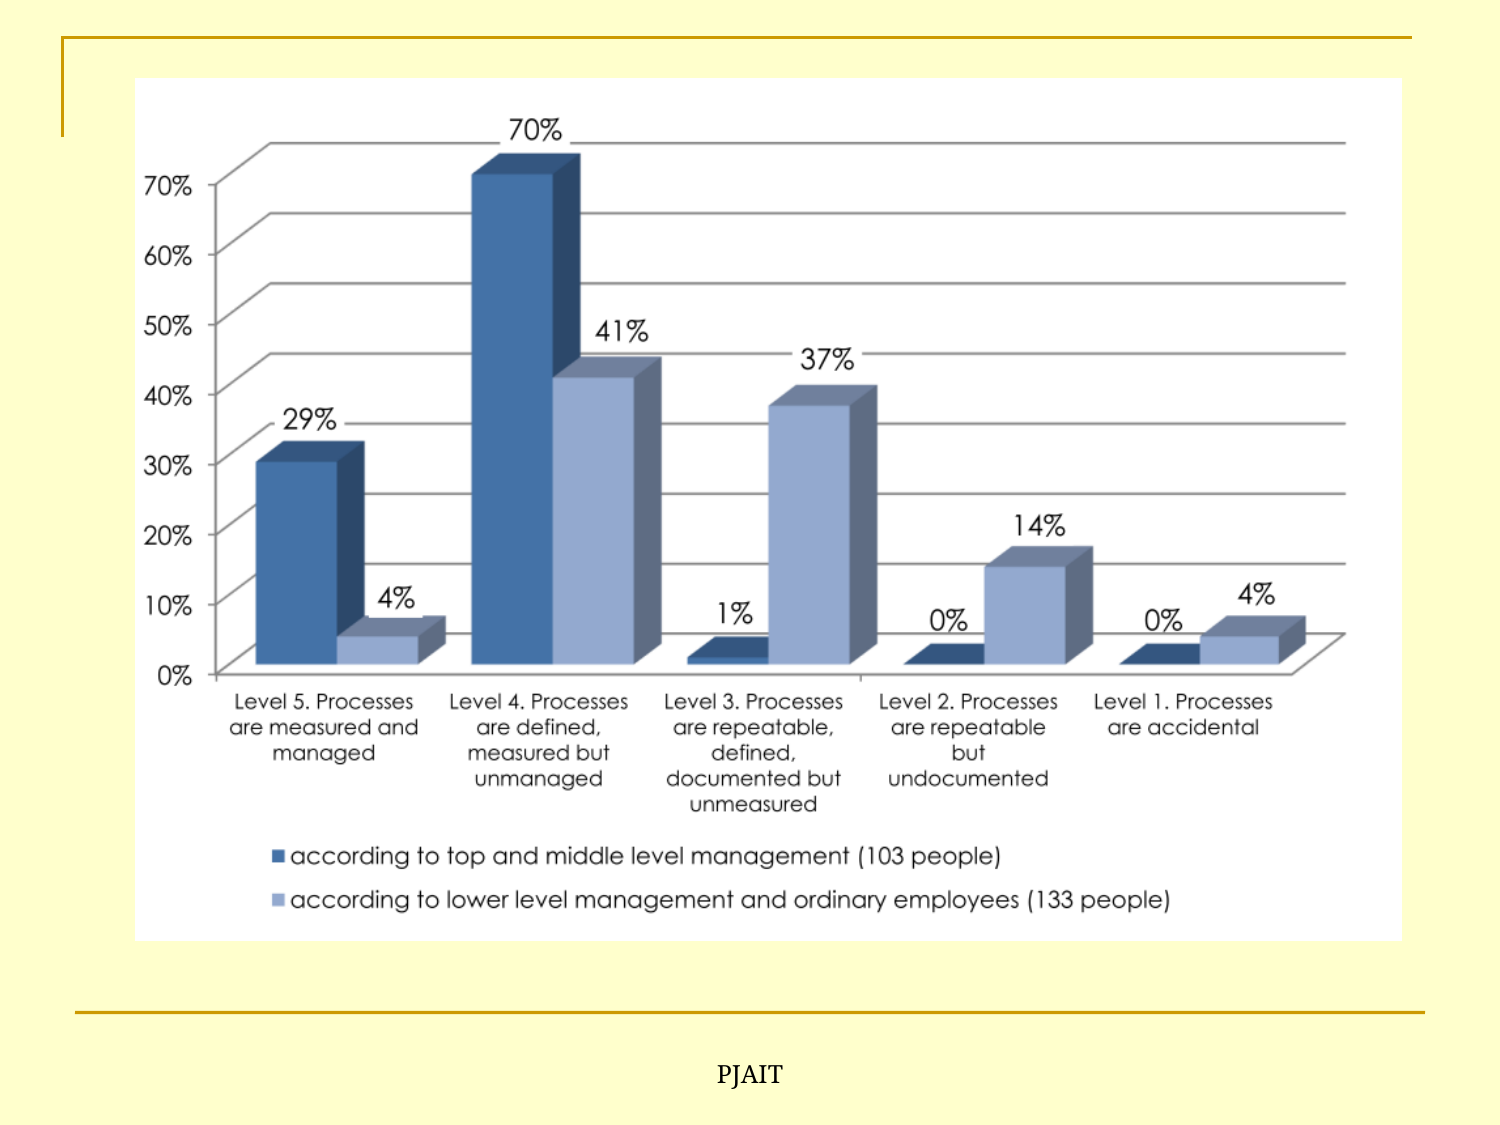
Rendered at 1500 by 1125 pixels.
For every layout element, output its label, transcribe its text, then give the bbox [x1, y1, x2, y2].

footer PJAIT [512, 1024, 988, 1101]
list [135, 77, 1402, 941]
